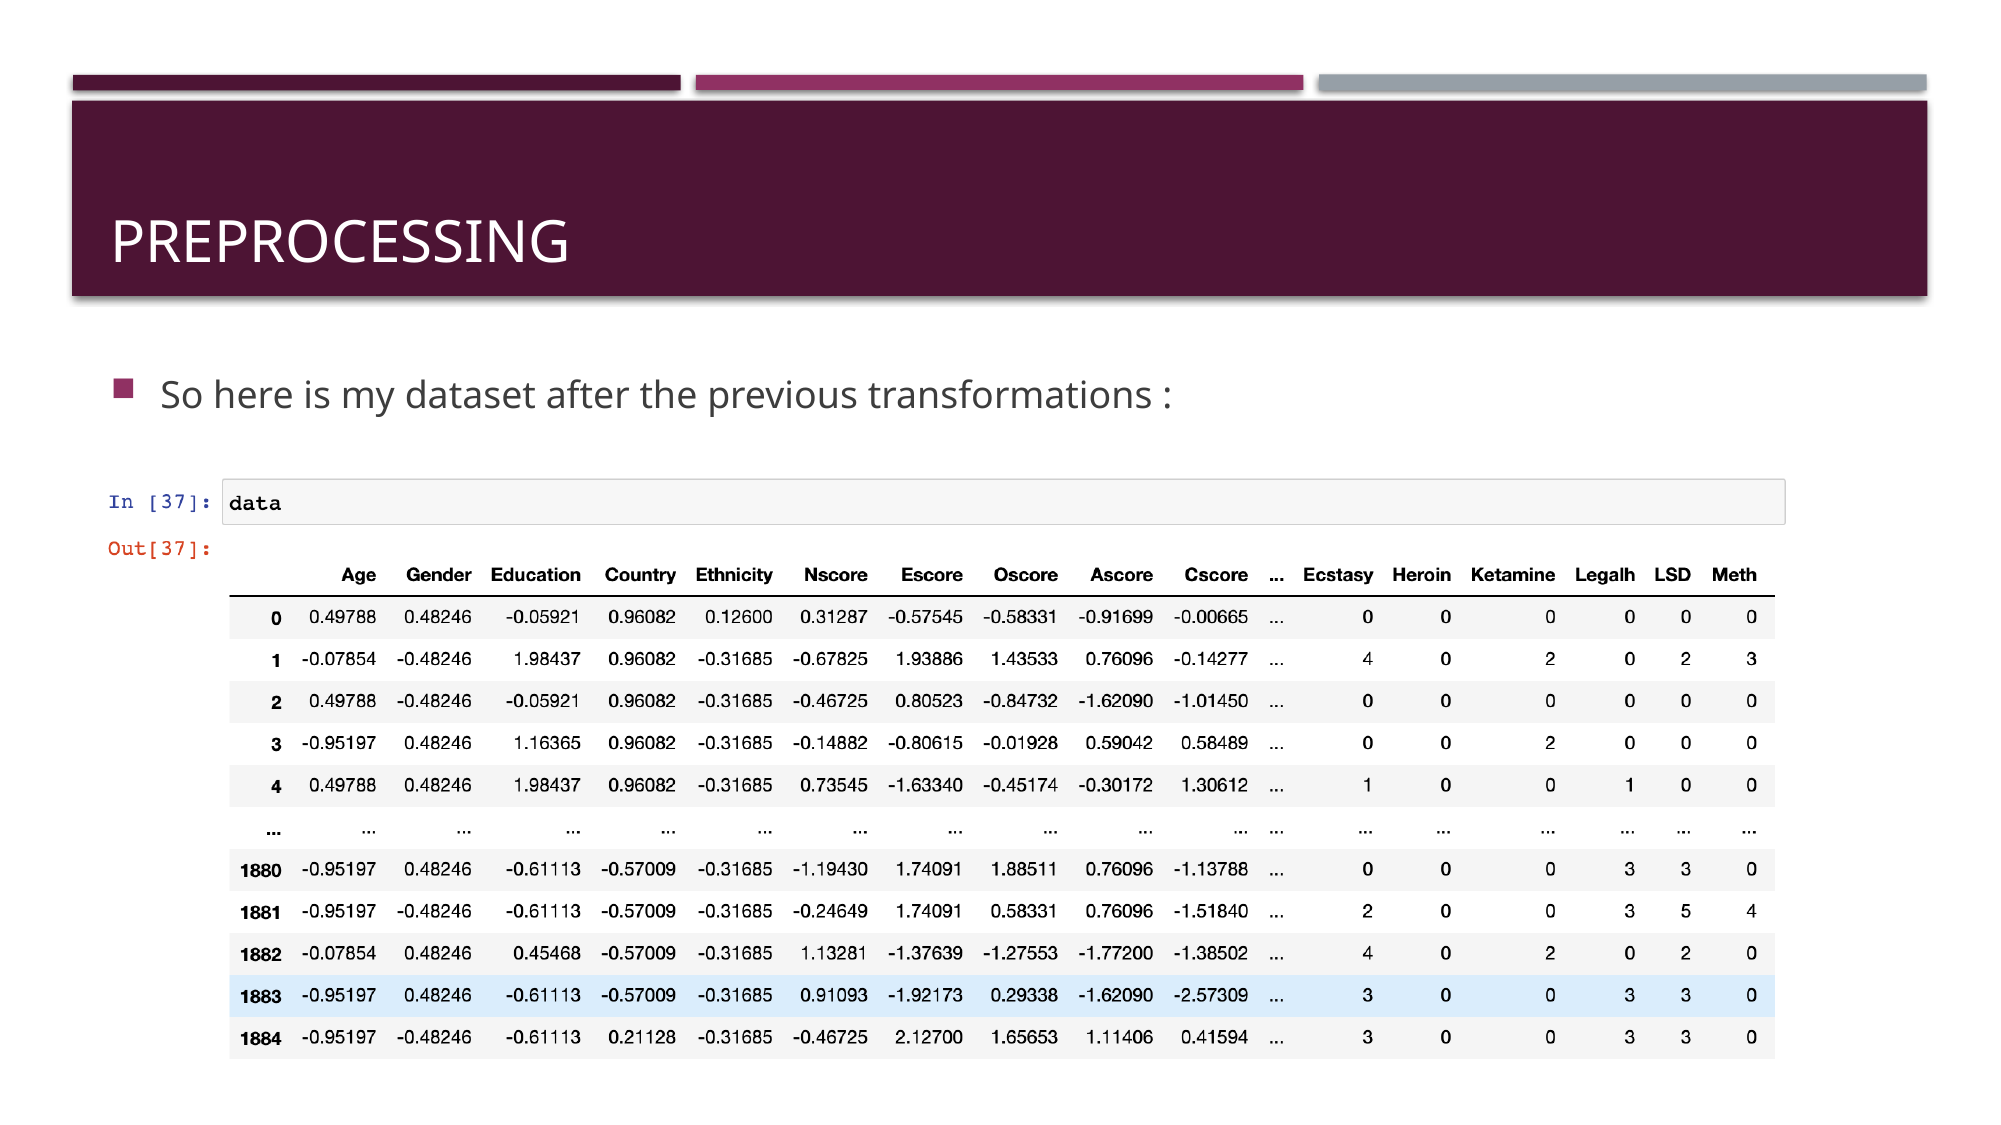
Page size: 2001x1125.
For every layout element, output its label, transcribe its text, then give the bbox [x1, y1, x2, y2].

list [94, 475, 1796, 1080]
text_box So here is my dataset after the previous transformations : [95, 363, 1905, 530]
title Preprocessing [95, 115, 1905, 282]
